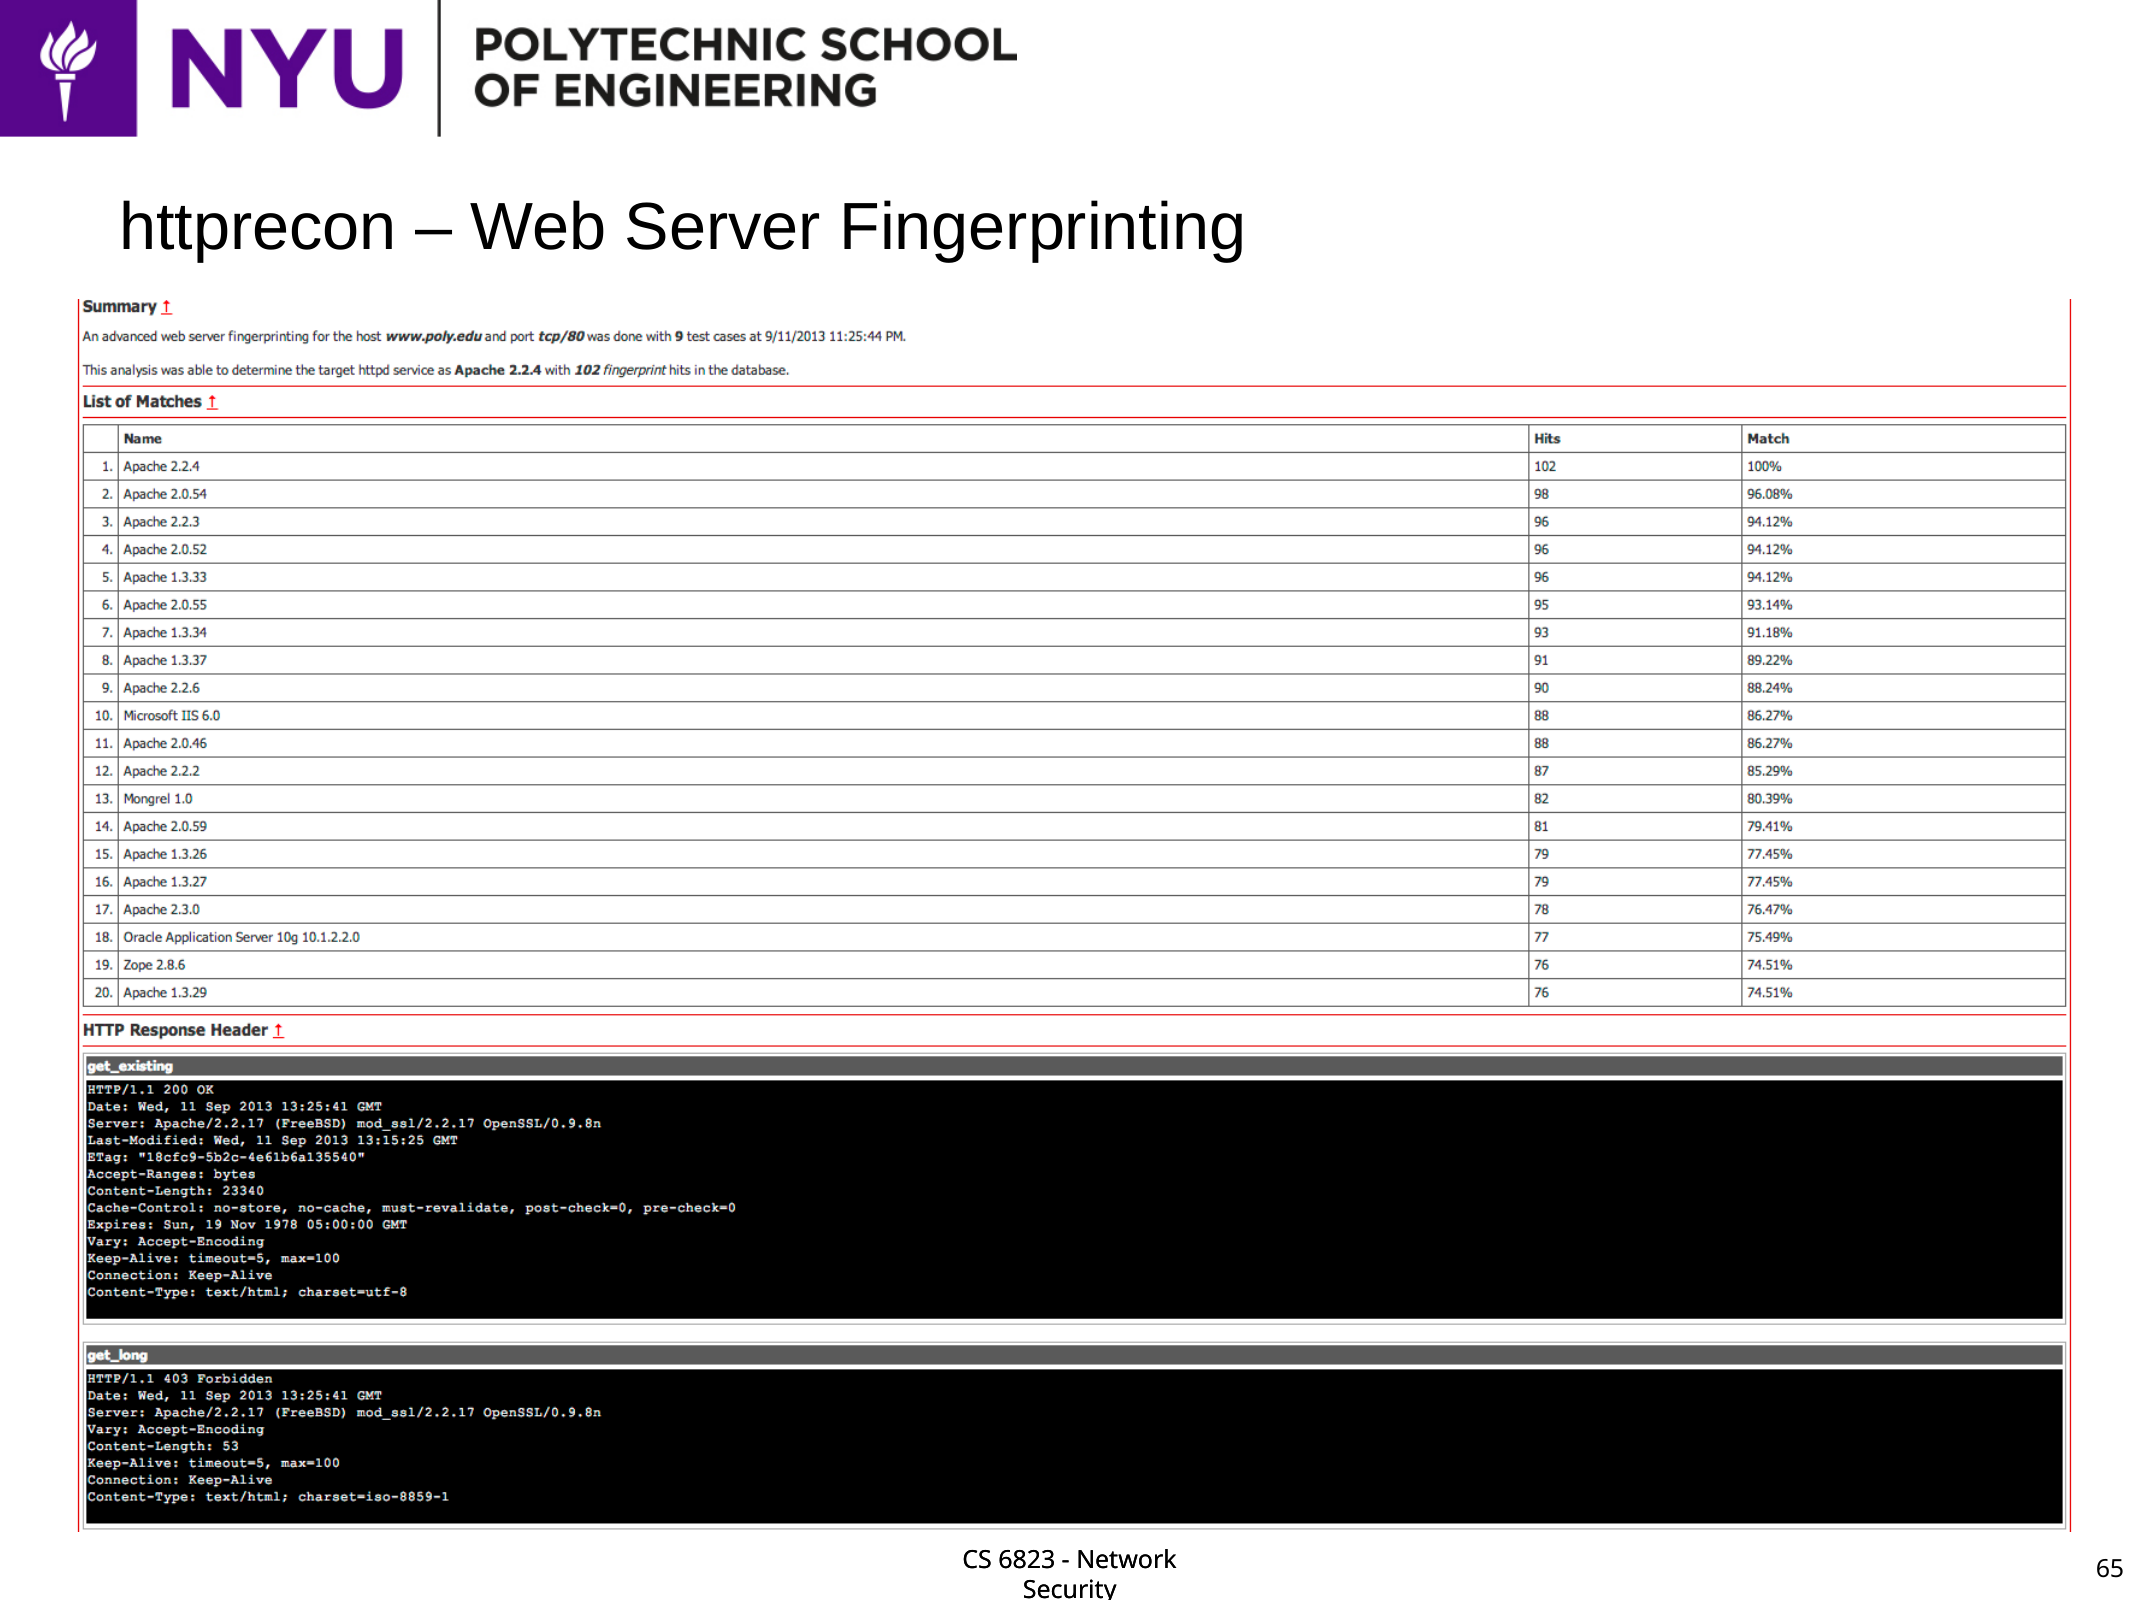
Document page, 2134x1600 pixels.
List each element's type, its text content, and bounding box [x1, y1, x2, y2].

text_box CS 6823 - Network Security [912, 1559, 1228, 1589]
title httprecon – Web Server Fingerprinting [104, 174, 2024, 286]
text_box 65 [2042, 1552, 2134, 1586]
picture [66, 299, 2088, 1532]
picture [0, 0, 1017, 138]
